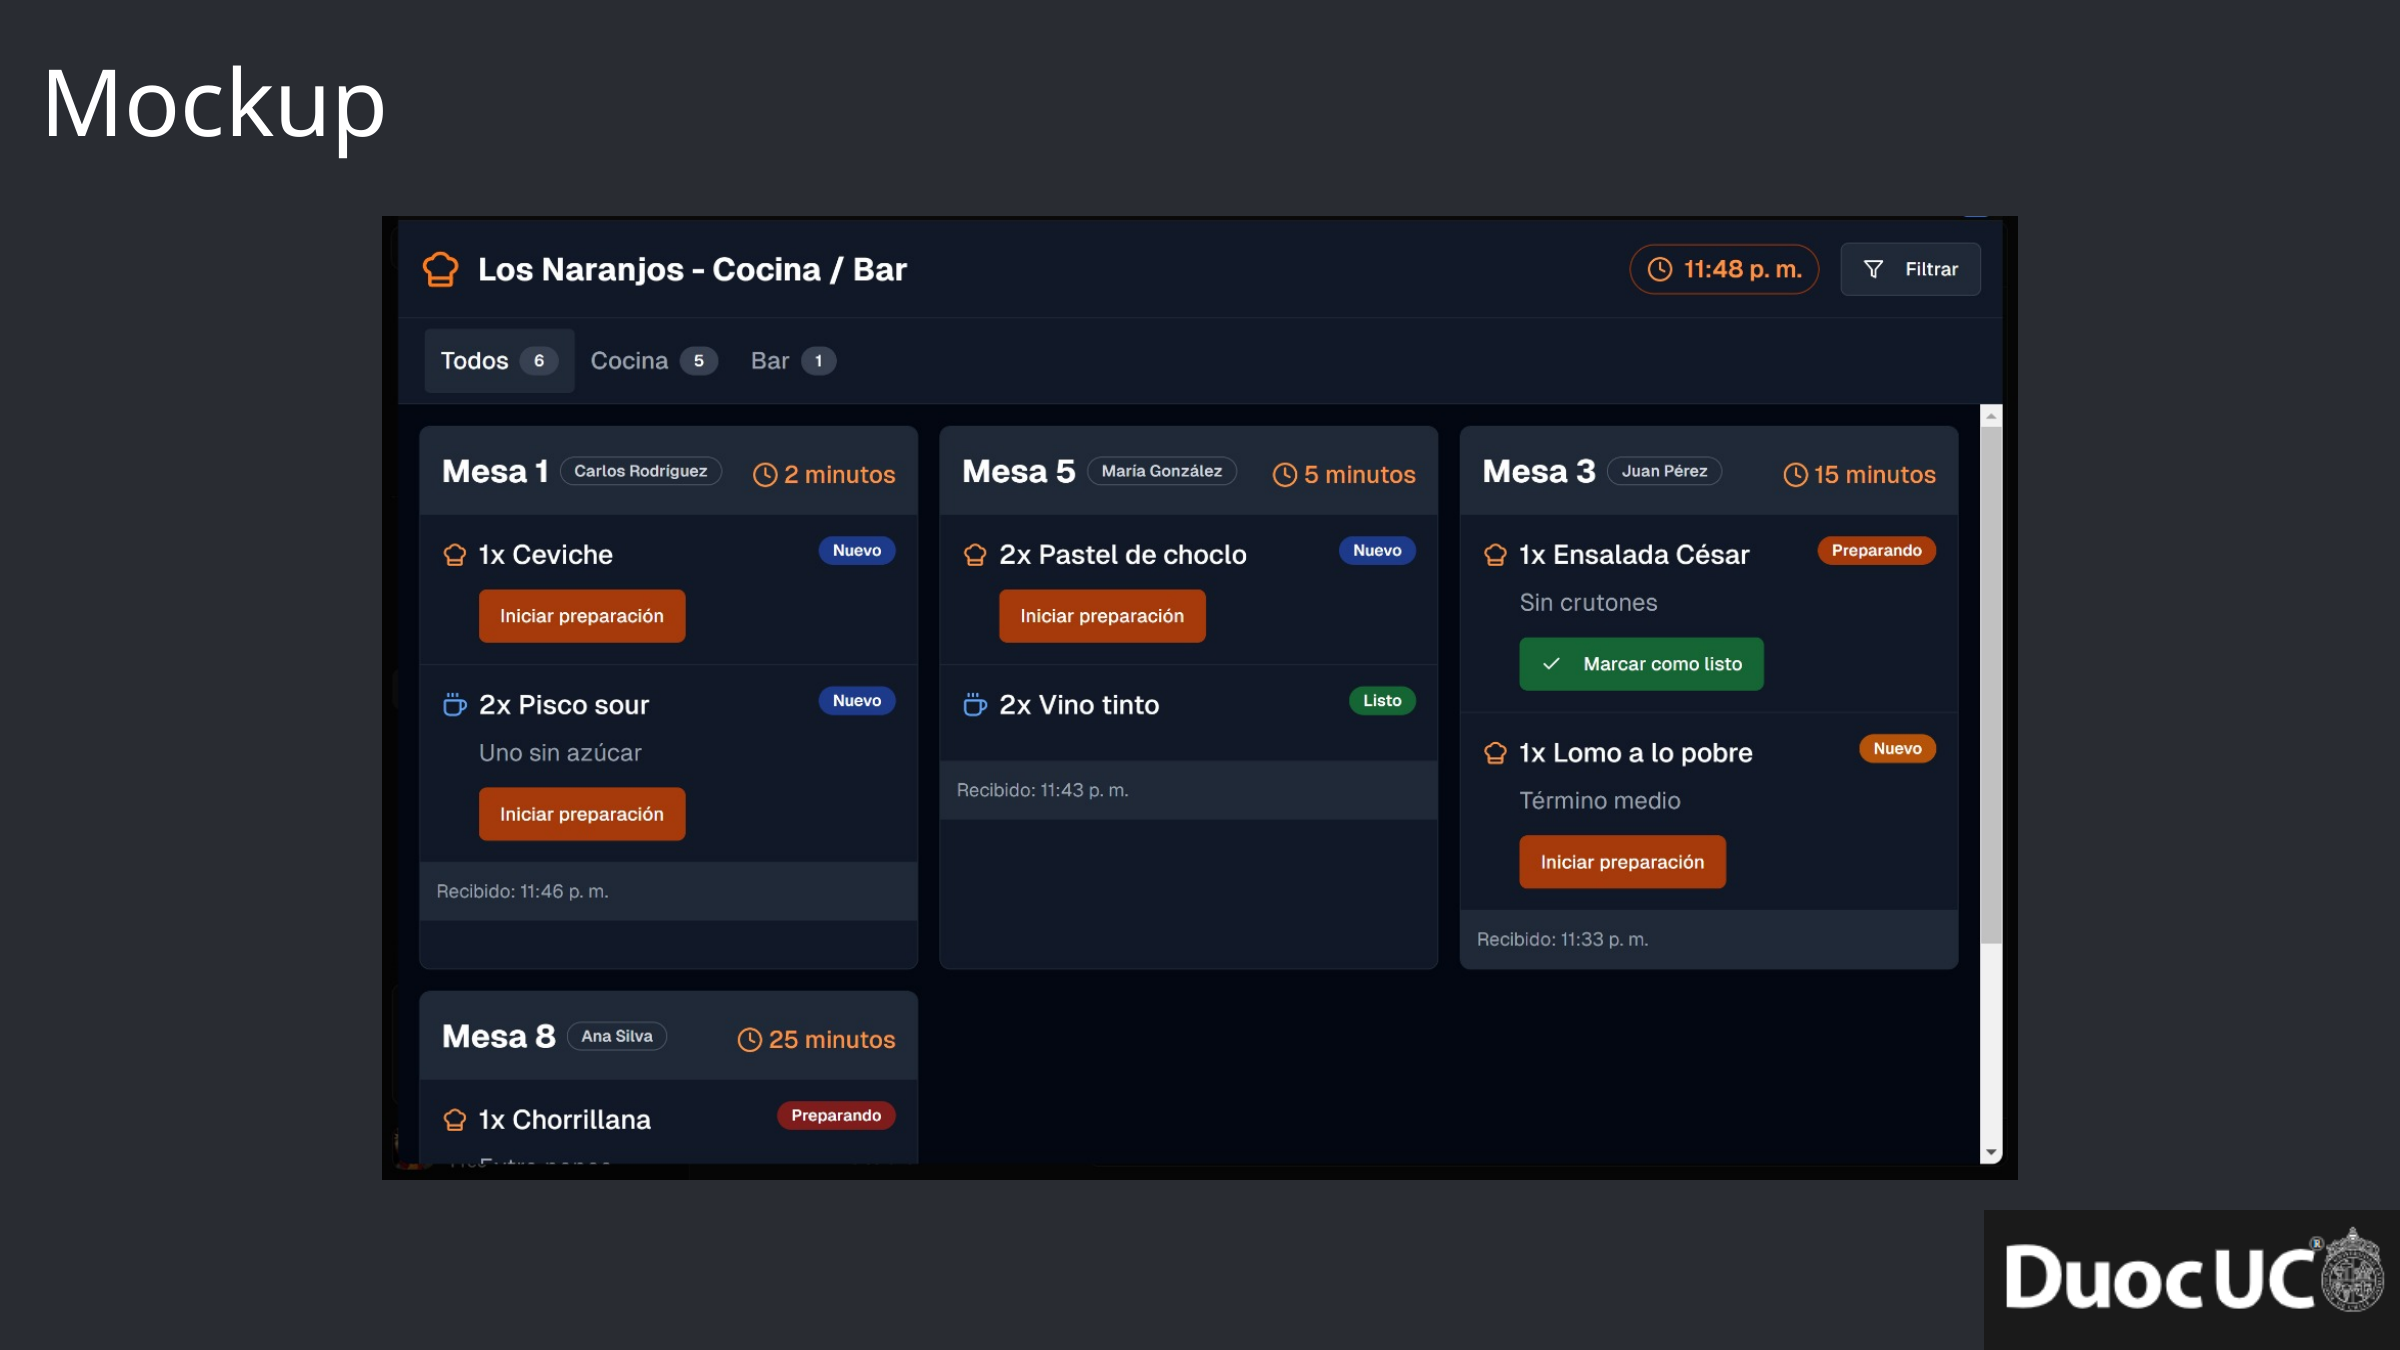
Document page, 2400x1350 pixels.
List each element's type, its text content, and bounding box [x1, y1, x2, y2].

text_box Mockup [40, 39, 553, 338]
picture [1983, 1210, 2400, 1350]
picture [382, 216, 2018, 1180]
